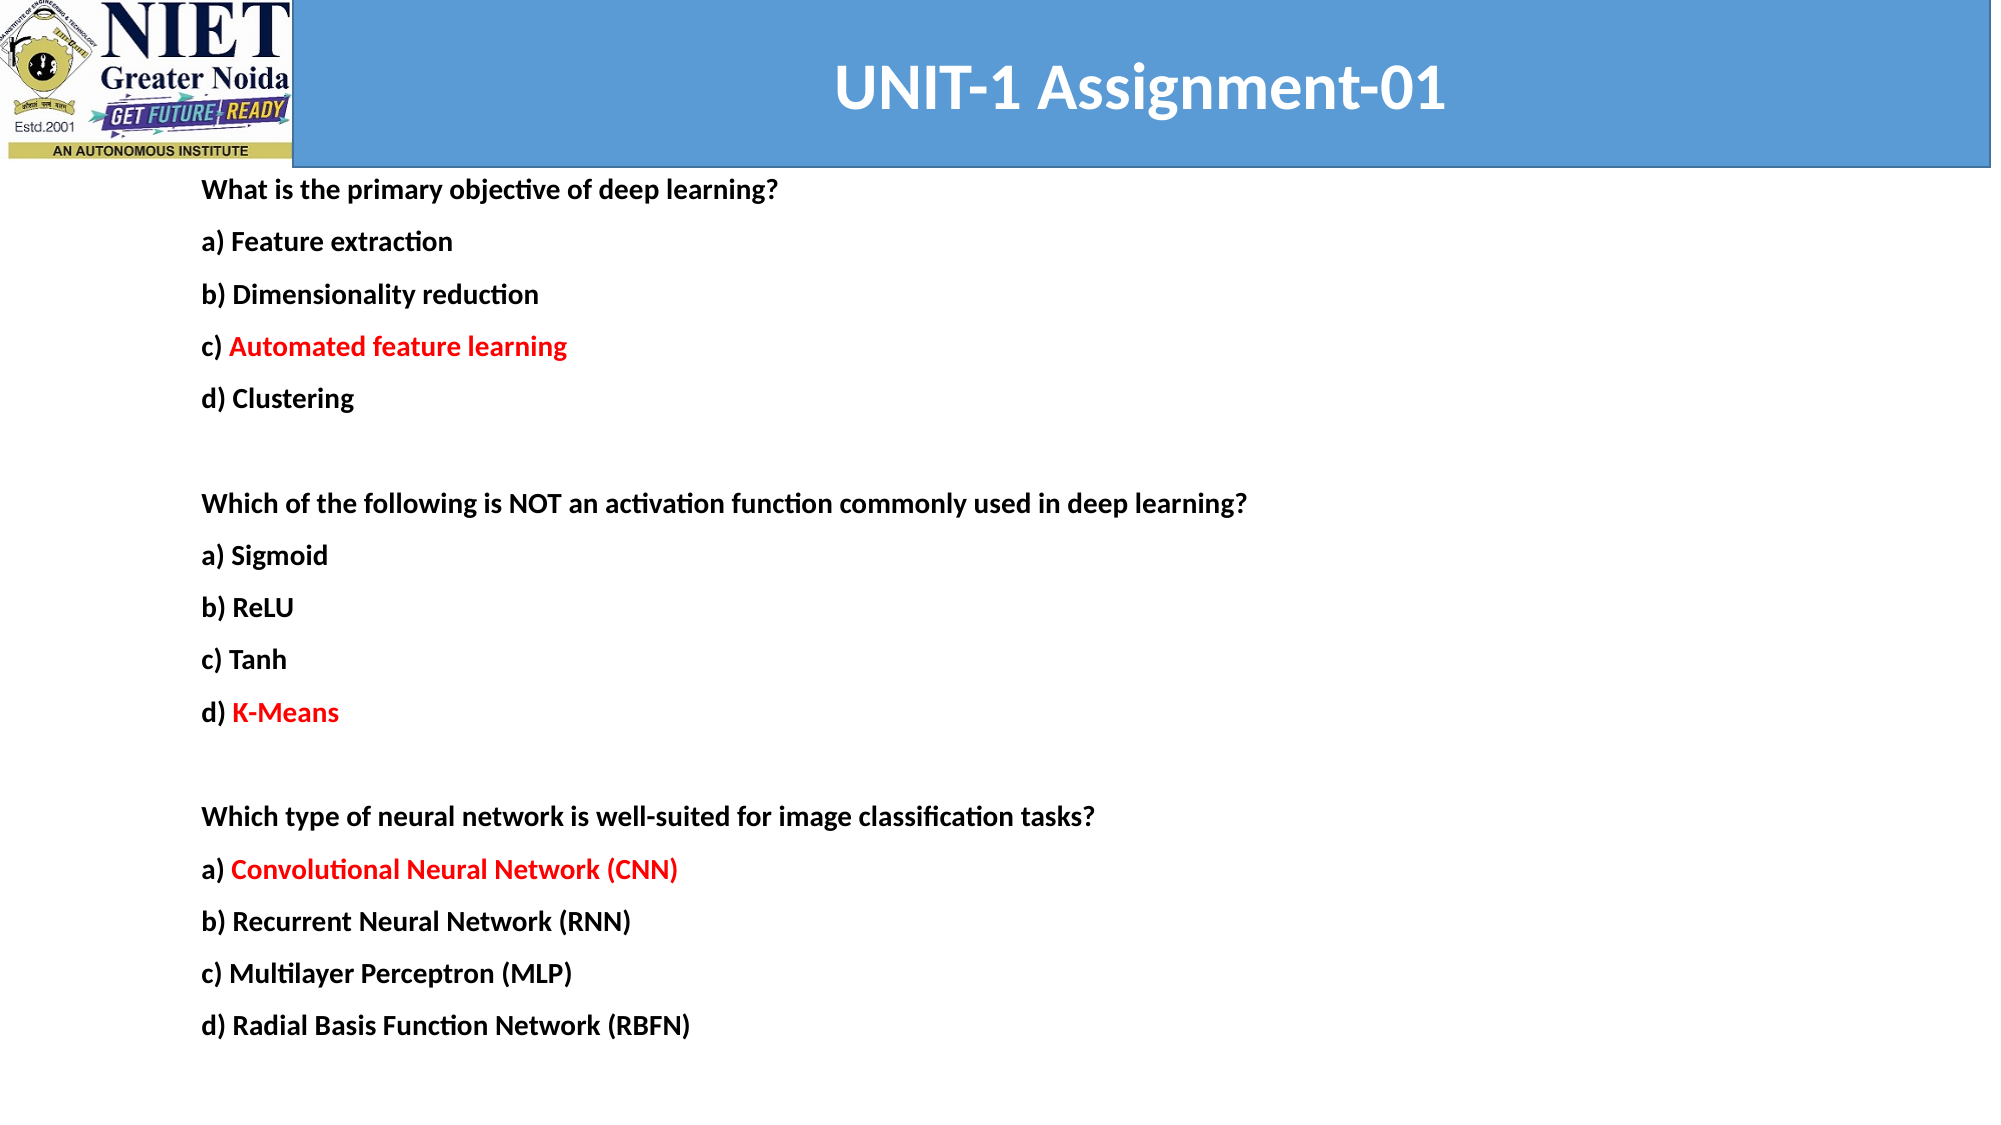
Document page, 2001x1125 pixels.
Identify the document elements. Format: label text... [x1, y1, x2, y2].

list What is the primary objective of deep learning? a) Feature extraction b) Dimensionality reduction c) Automated feature learning d) Clustering Which of the following is NOT an activation function commonly used in deep learning? a) Sigmoid b) ReLU c) Tanh d) K-Means Which type of neural network is well-suited for image classification tasks? a) Convolutional Neural Network (CNN) b) Recurrent Neural Network (RNN) c) Multilayer Perceptron (MLP) d) Radial Basis Function Network (RBFN) [186, 167, 1991, 1043]
picture [0, 0, 293, 163]
text_box UNIT-1 Assignment-01 [292, 0, 1991, 168]
